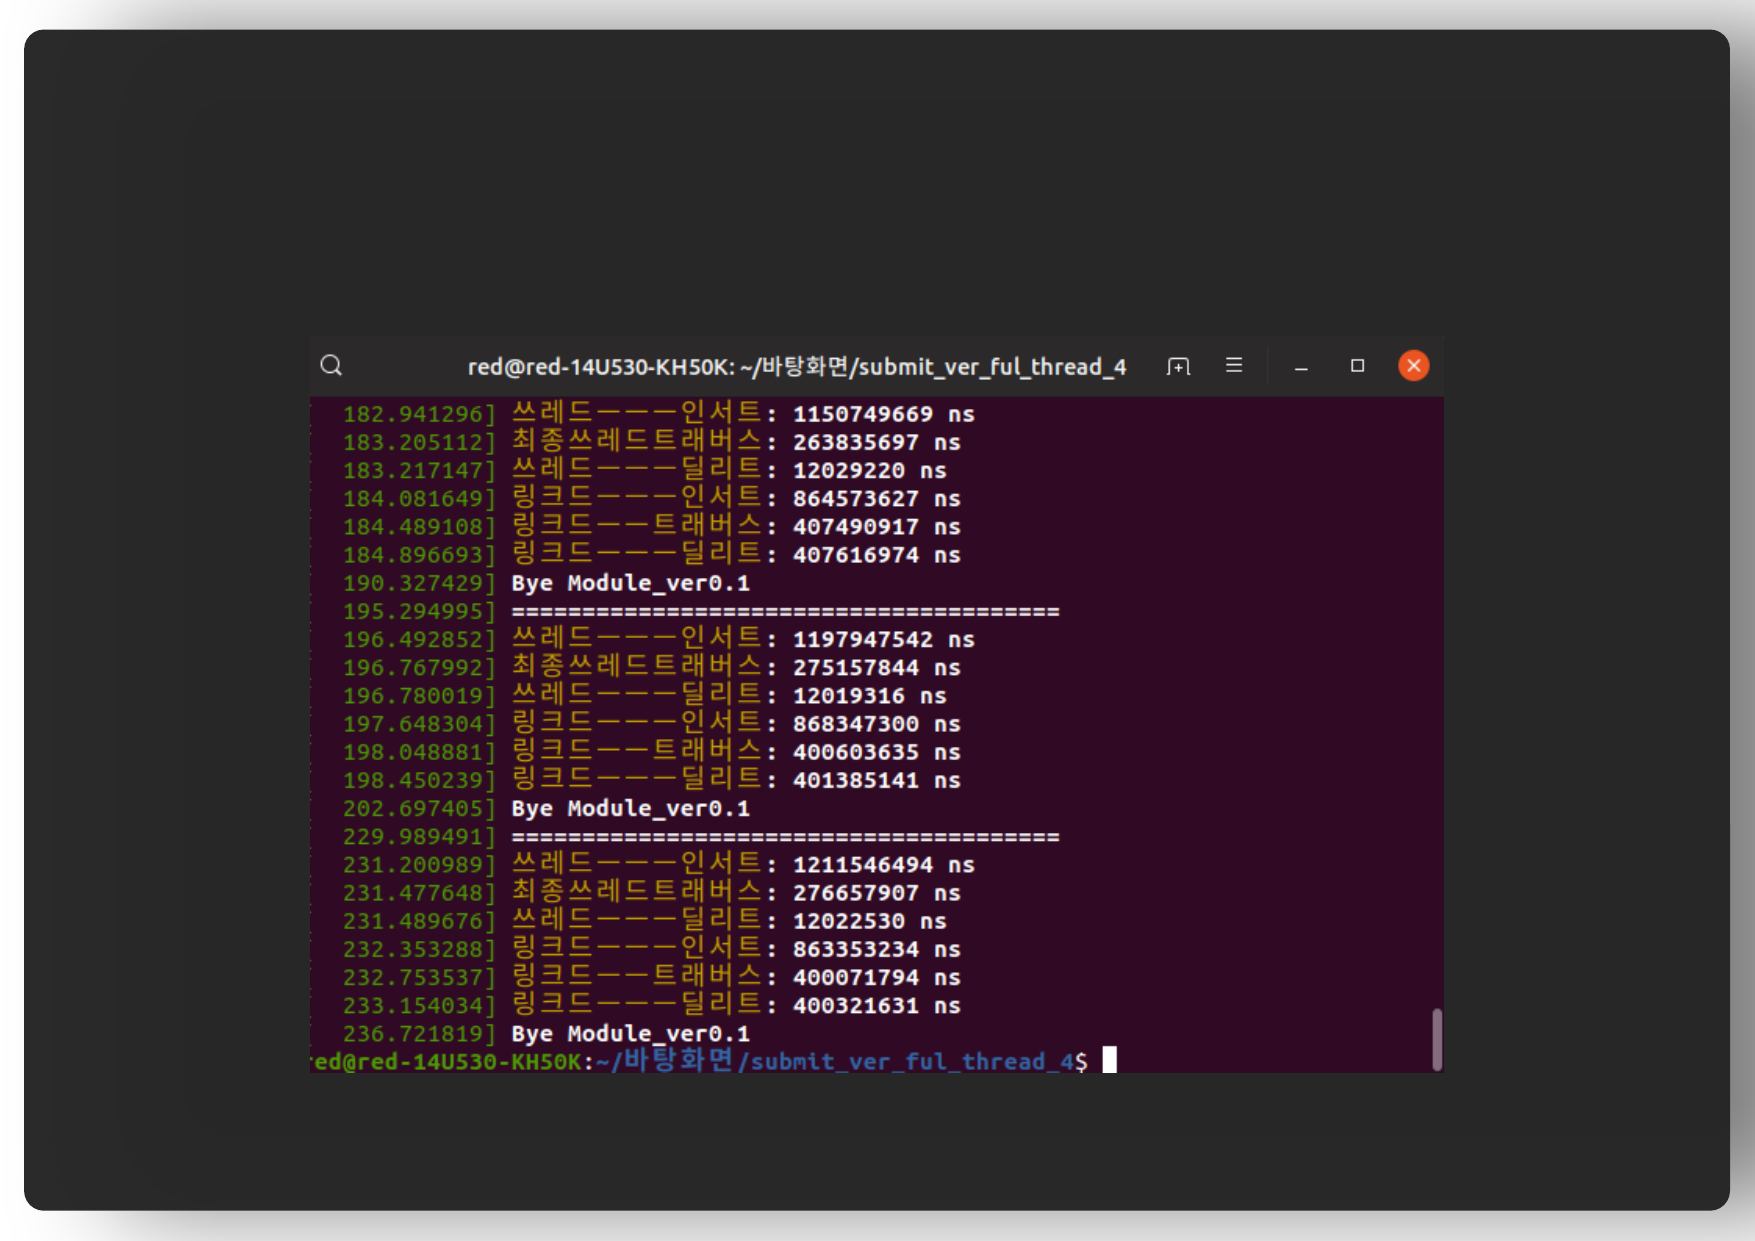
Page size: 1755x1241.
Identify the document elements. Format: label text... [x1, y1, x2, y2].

picture [310, 336, 1444, 1073]
list With 4 Threads [50, 26, 1504, 311]
